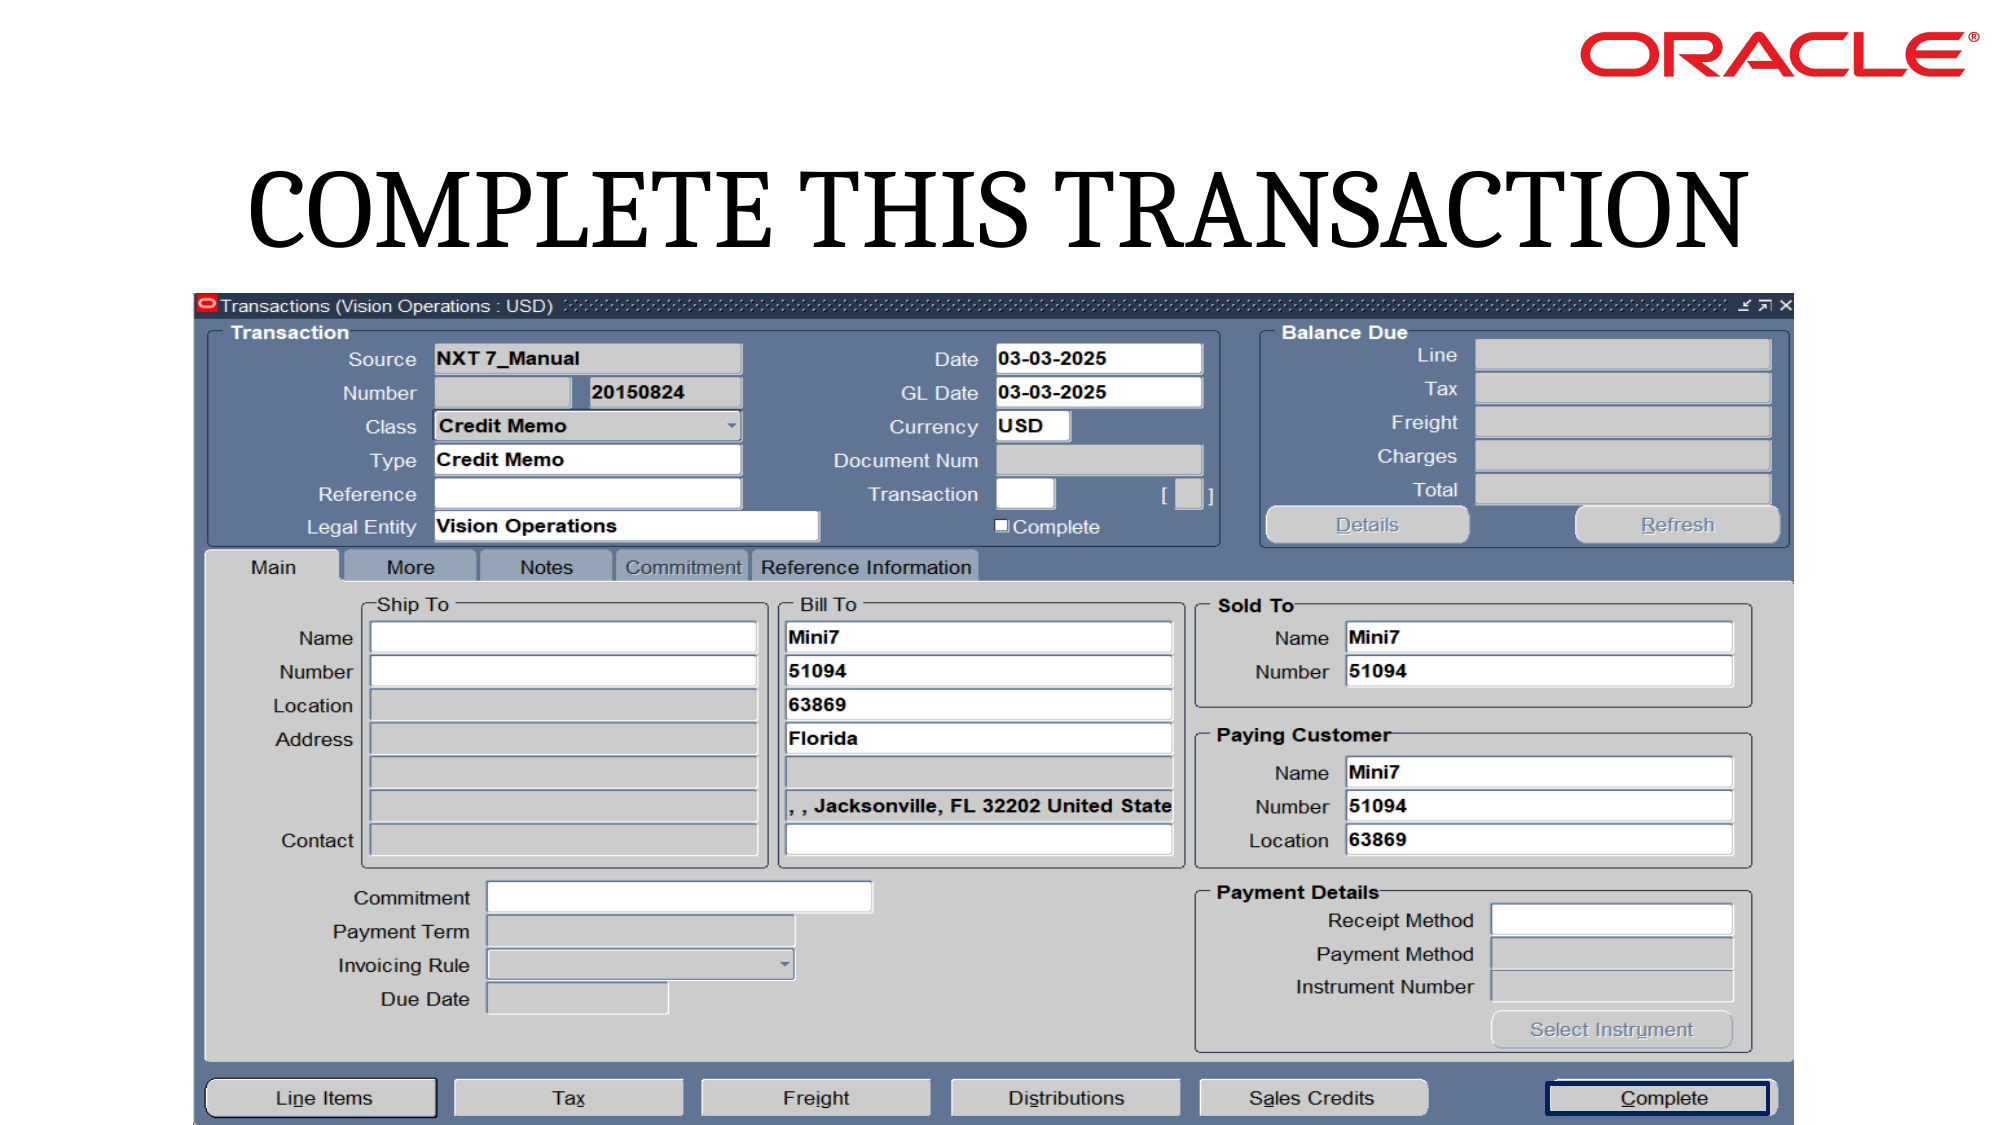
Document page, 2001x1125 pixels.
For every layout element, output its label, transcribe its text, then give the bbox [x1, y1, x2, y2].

picture [193, 293, 1794, 1125]
title Complete this transaction [175, 79, 1826, 344]
picture [1558, 3, 2001, 105]
